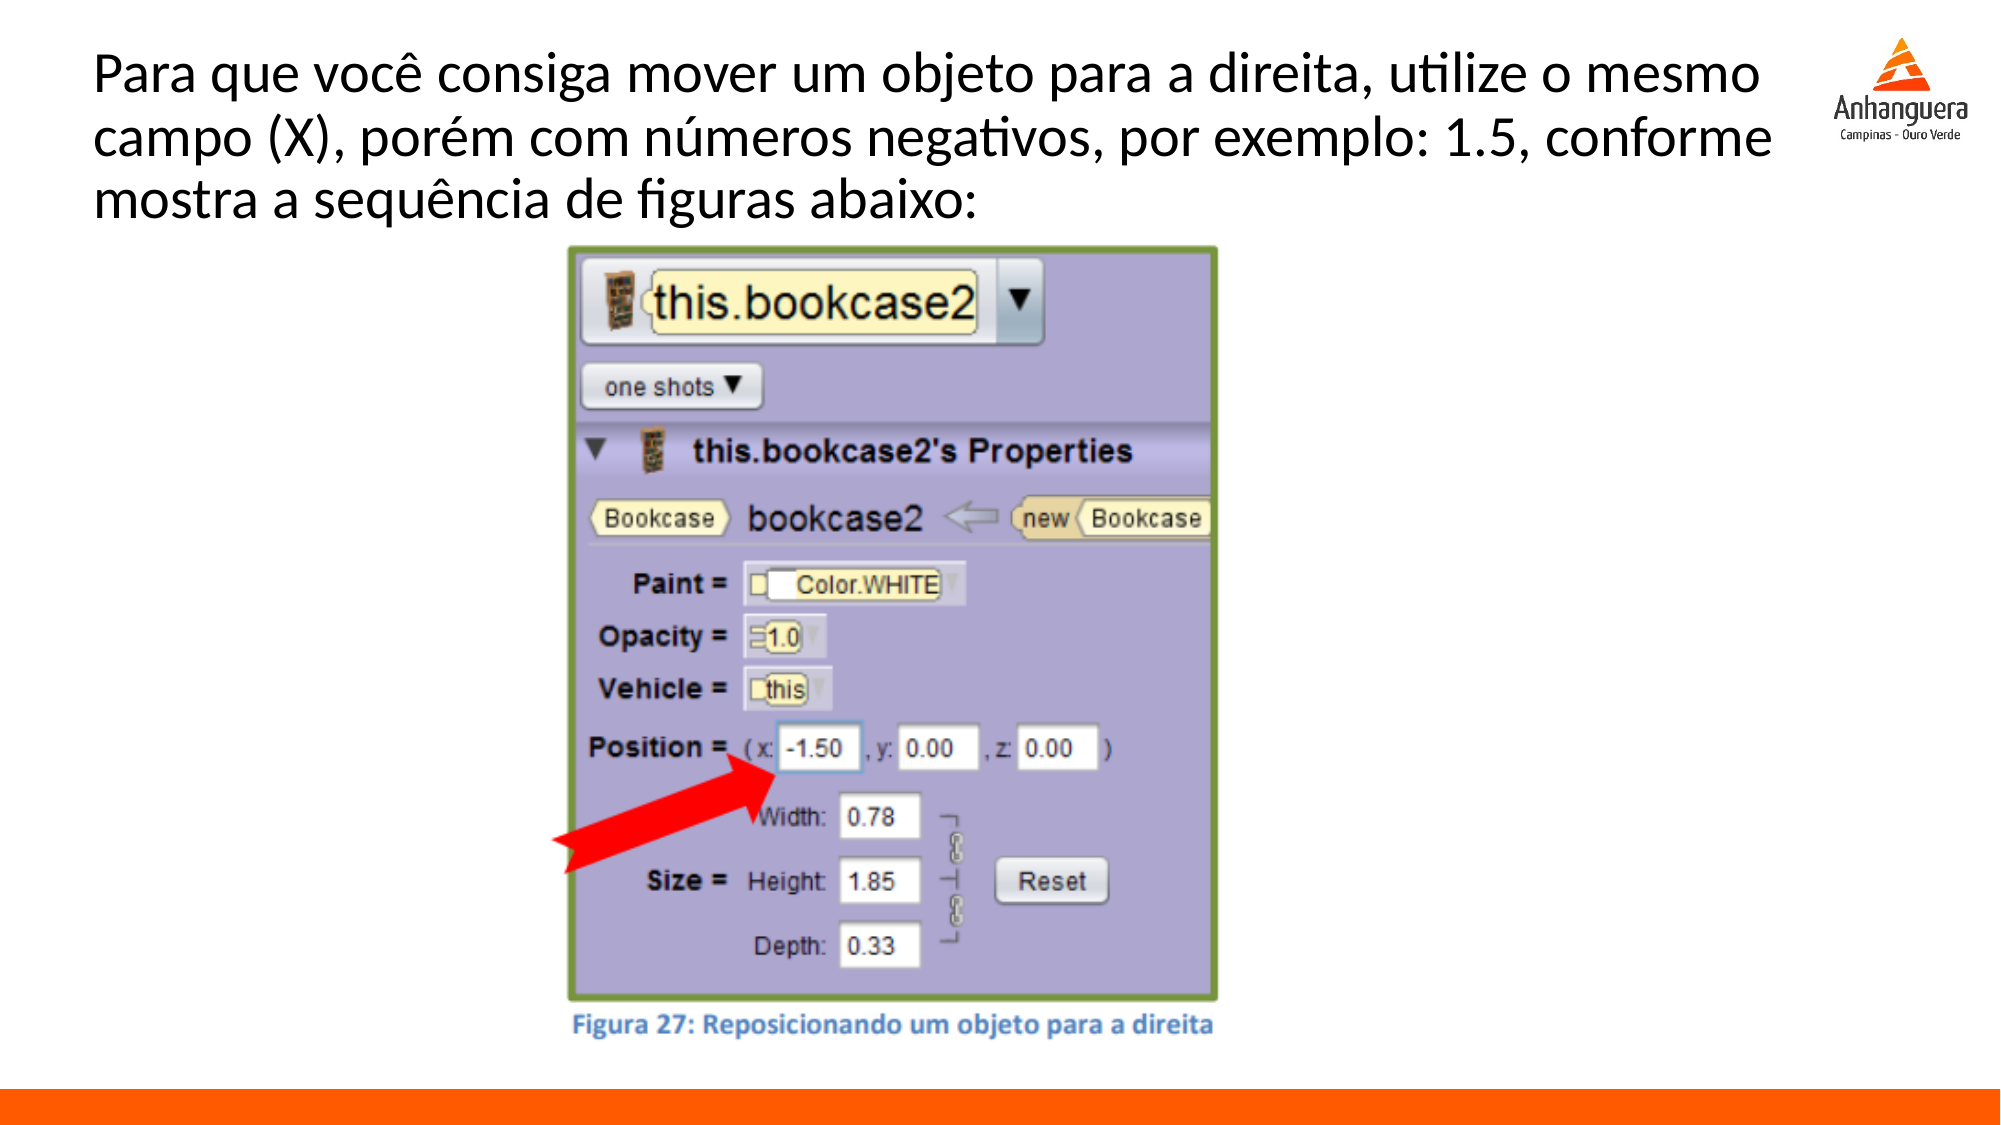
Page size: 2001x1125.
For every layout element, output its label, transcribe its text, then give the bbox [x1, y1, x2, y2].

picture [547, 231, 1233, 1067]
picture [1826, 22, 1974, 170]
list Para que você consiga mover um objeto para a direita, utilize o mesmo campo (X), porém com números negativos, por exemplo: 1.5, conforme mostra a sequência de figuras abaixo: [78, 35, 1804, 749]
